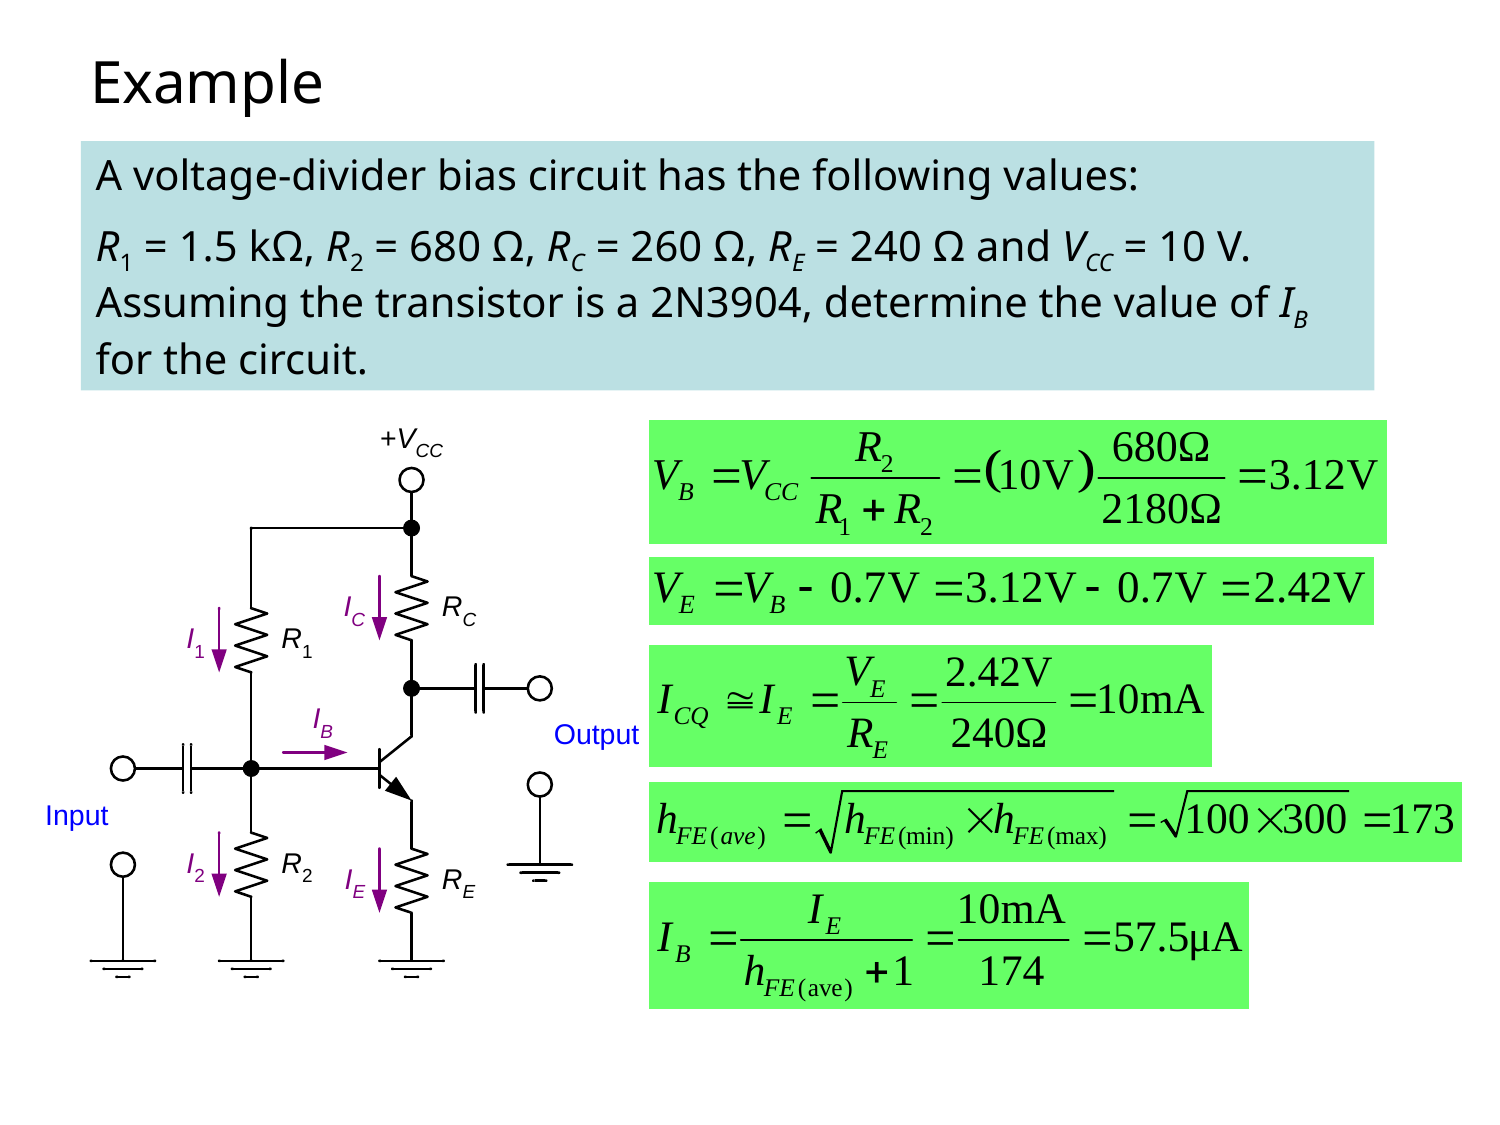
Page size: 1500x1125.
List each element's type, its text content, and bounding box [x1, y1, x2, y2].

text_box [41, 414, 644, 983]
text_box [649, 881, 1250, 1010]
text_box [649, 556, 1375, 625]
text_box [649, 644, 1213, 768]
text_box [649, 781, 1463, 863]
text_box A voltage-divider bias circuit has the following values: R1 = 1.5 kΩ, R2 = 680 Ω, RC = 260 Ω, RE = 240 Ω and VCC = 10 V. Assuming the transistor is a 2N3904, determine the value of IB for the circuit. [80, 141, 1375, 391]
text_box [649, 419, 1388, 545]
title Example [75, 45, 1425, 116]
